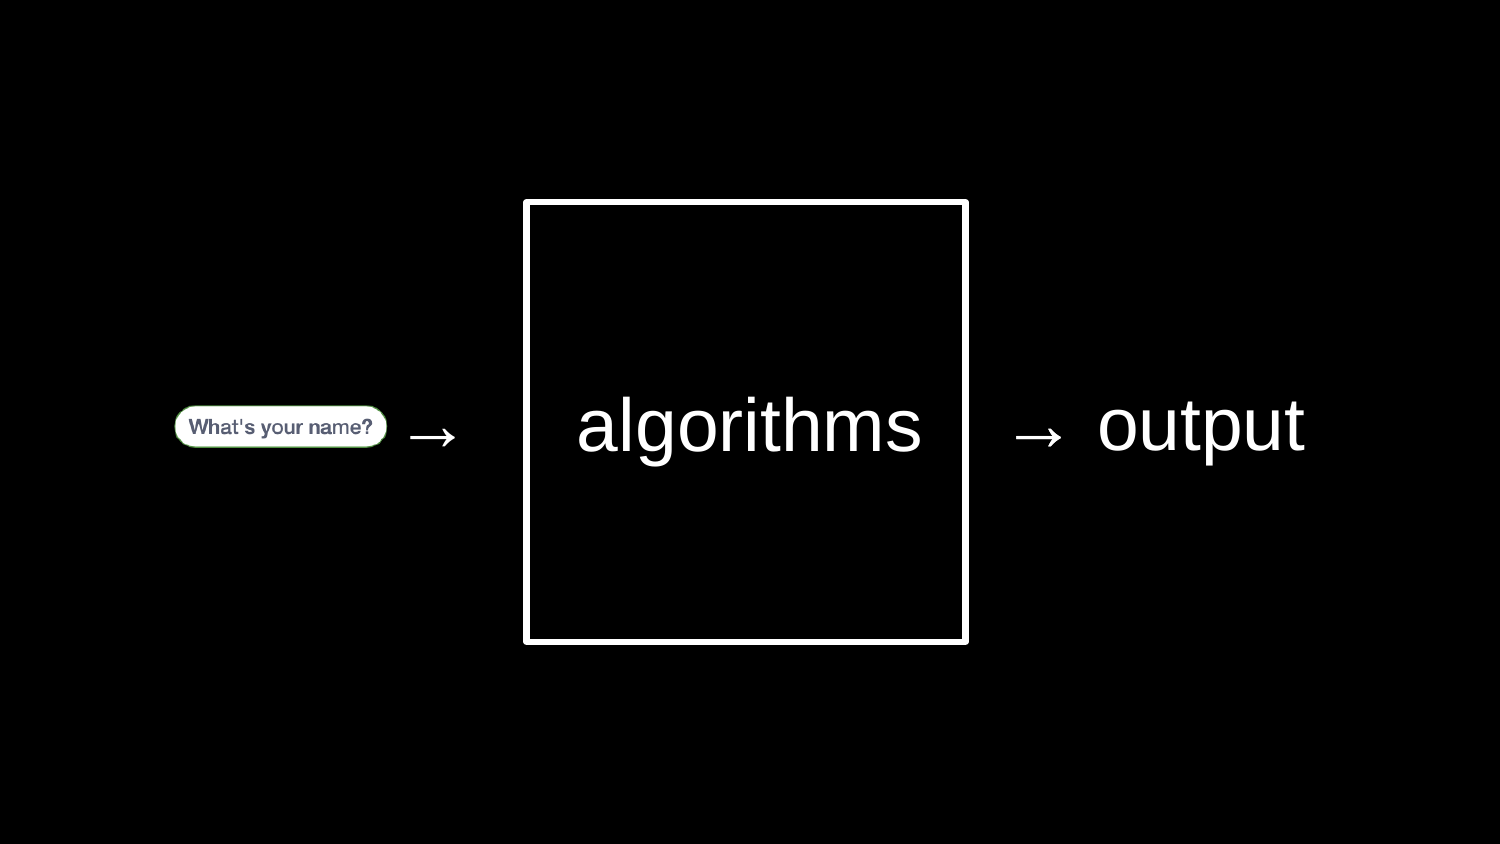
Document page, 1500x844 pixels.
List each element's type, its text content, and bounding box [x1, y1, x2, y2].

text_box [526, 202, 966, 352]
picture [168, 391, 400, 459]
title algorithms [51, 352, 1449, 491]
text_box [526, 491, 966, 642]
